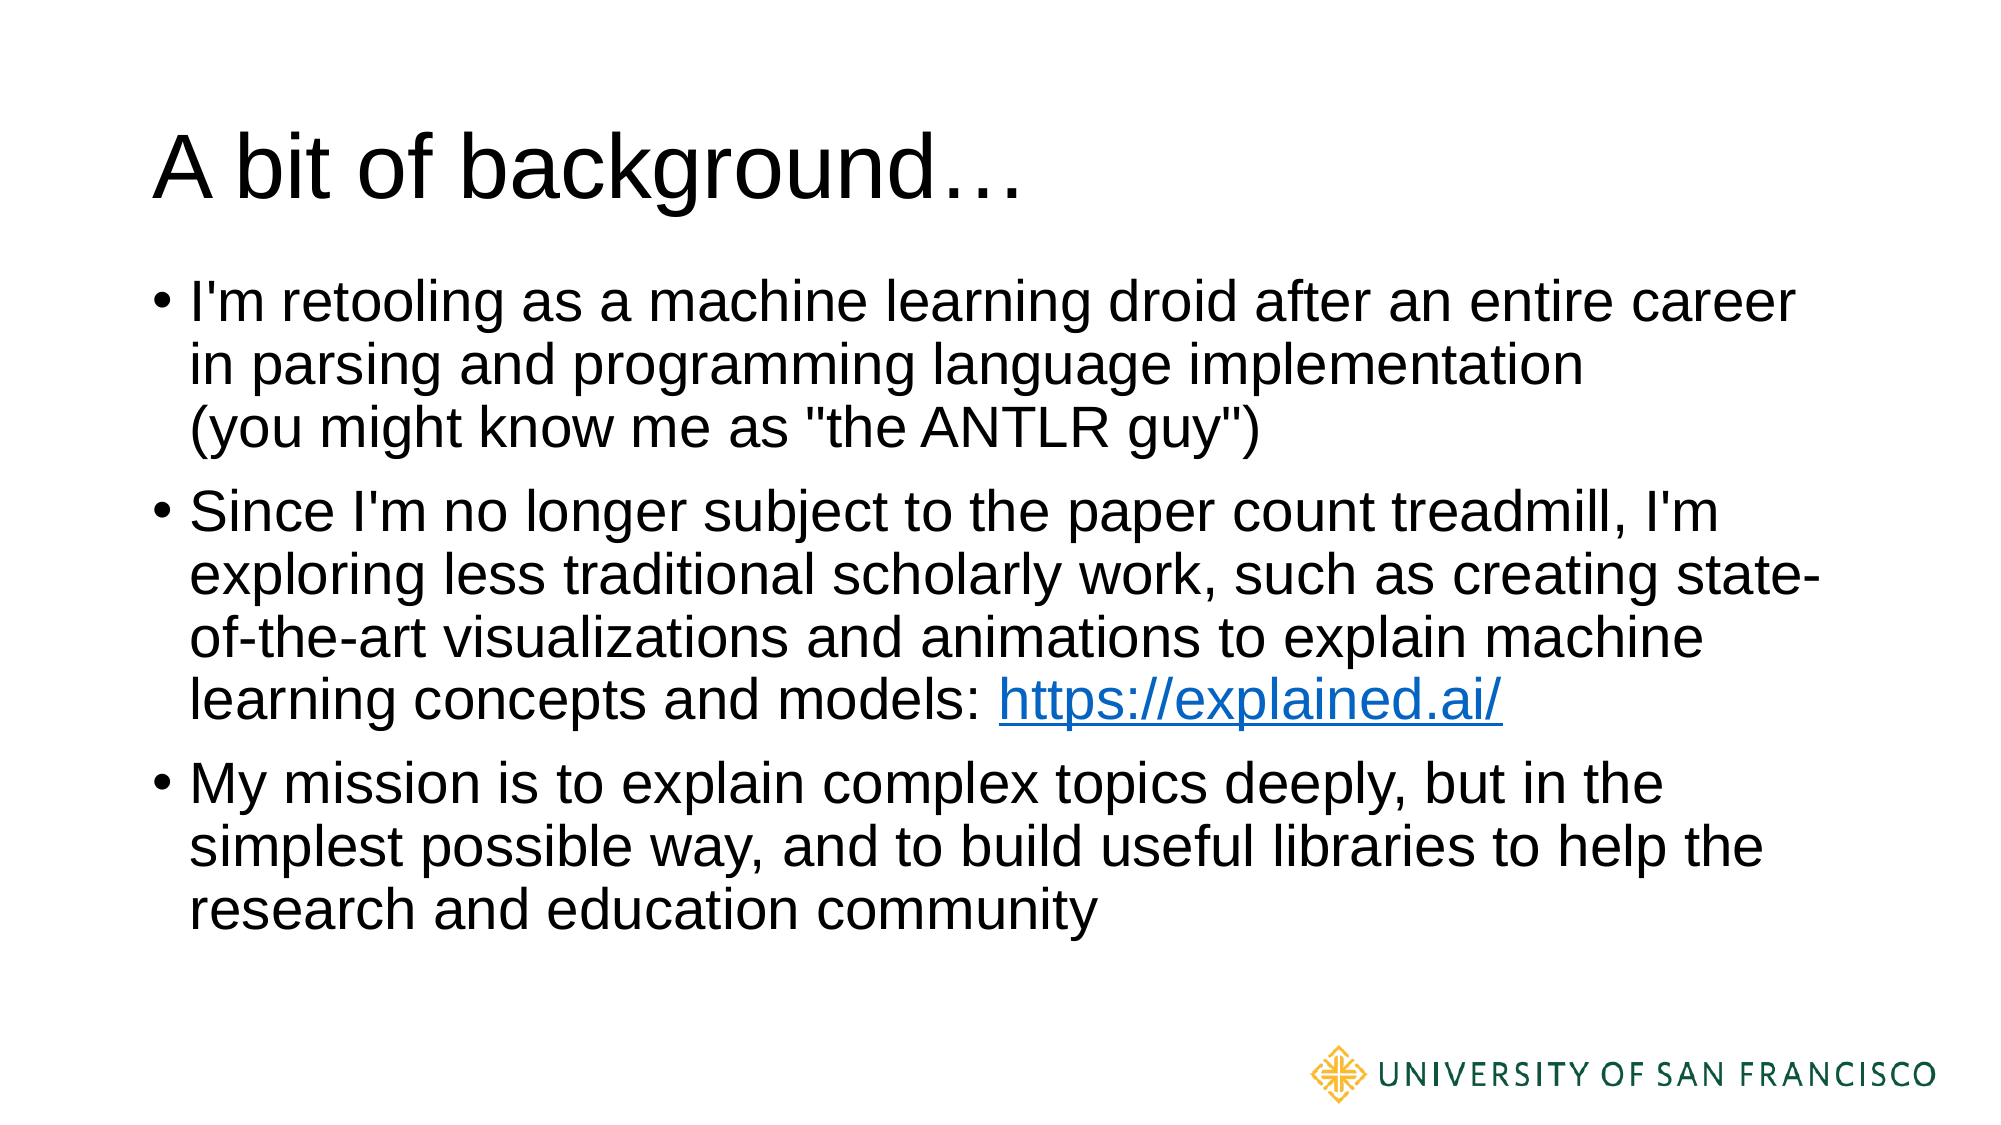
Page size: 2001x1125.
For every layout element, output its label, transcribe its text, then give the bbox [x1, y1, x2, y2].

list I'm retooling as a machine learning droid after an entire career in parsing and programming language implementation (you might know me as "the ANTLR guy") Since I'm no longer subject to the paper count treadmill, I'm exploring less traditional scholarly work, such as creating state-of-the-art visualizations and animations to explain machine learning concepts and models: https://explained.ai/ My mission is to explain complex topics deeply, but in the simplest possible way, and to build useful libraries to help the research and education community [137, 264, 1863, 1014]
title A bit of background… [137, 59, 1863, 264]
